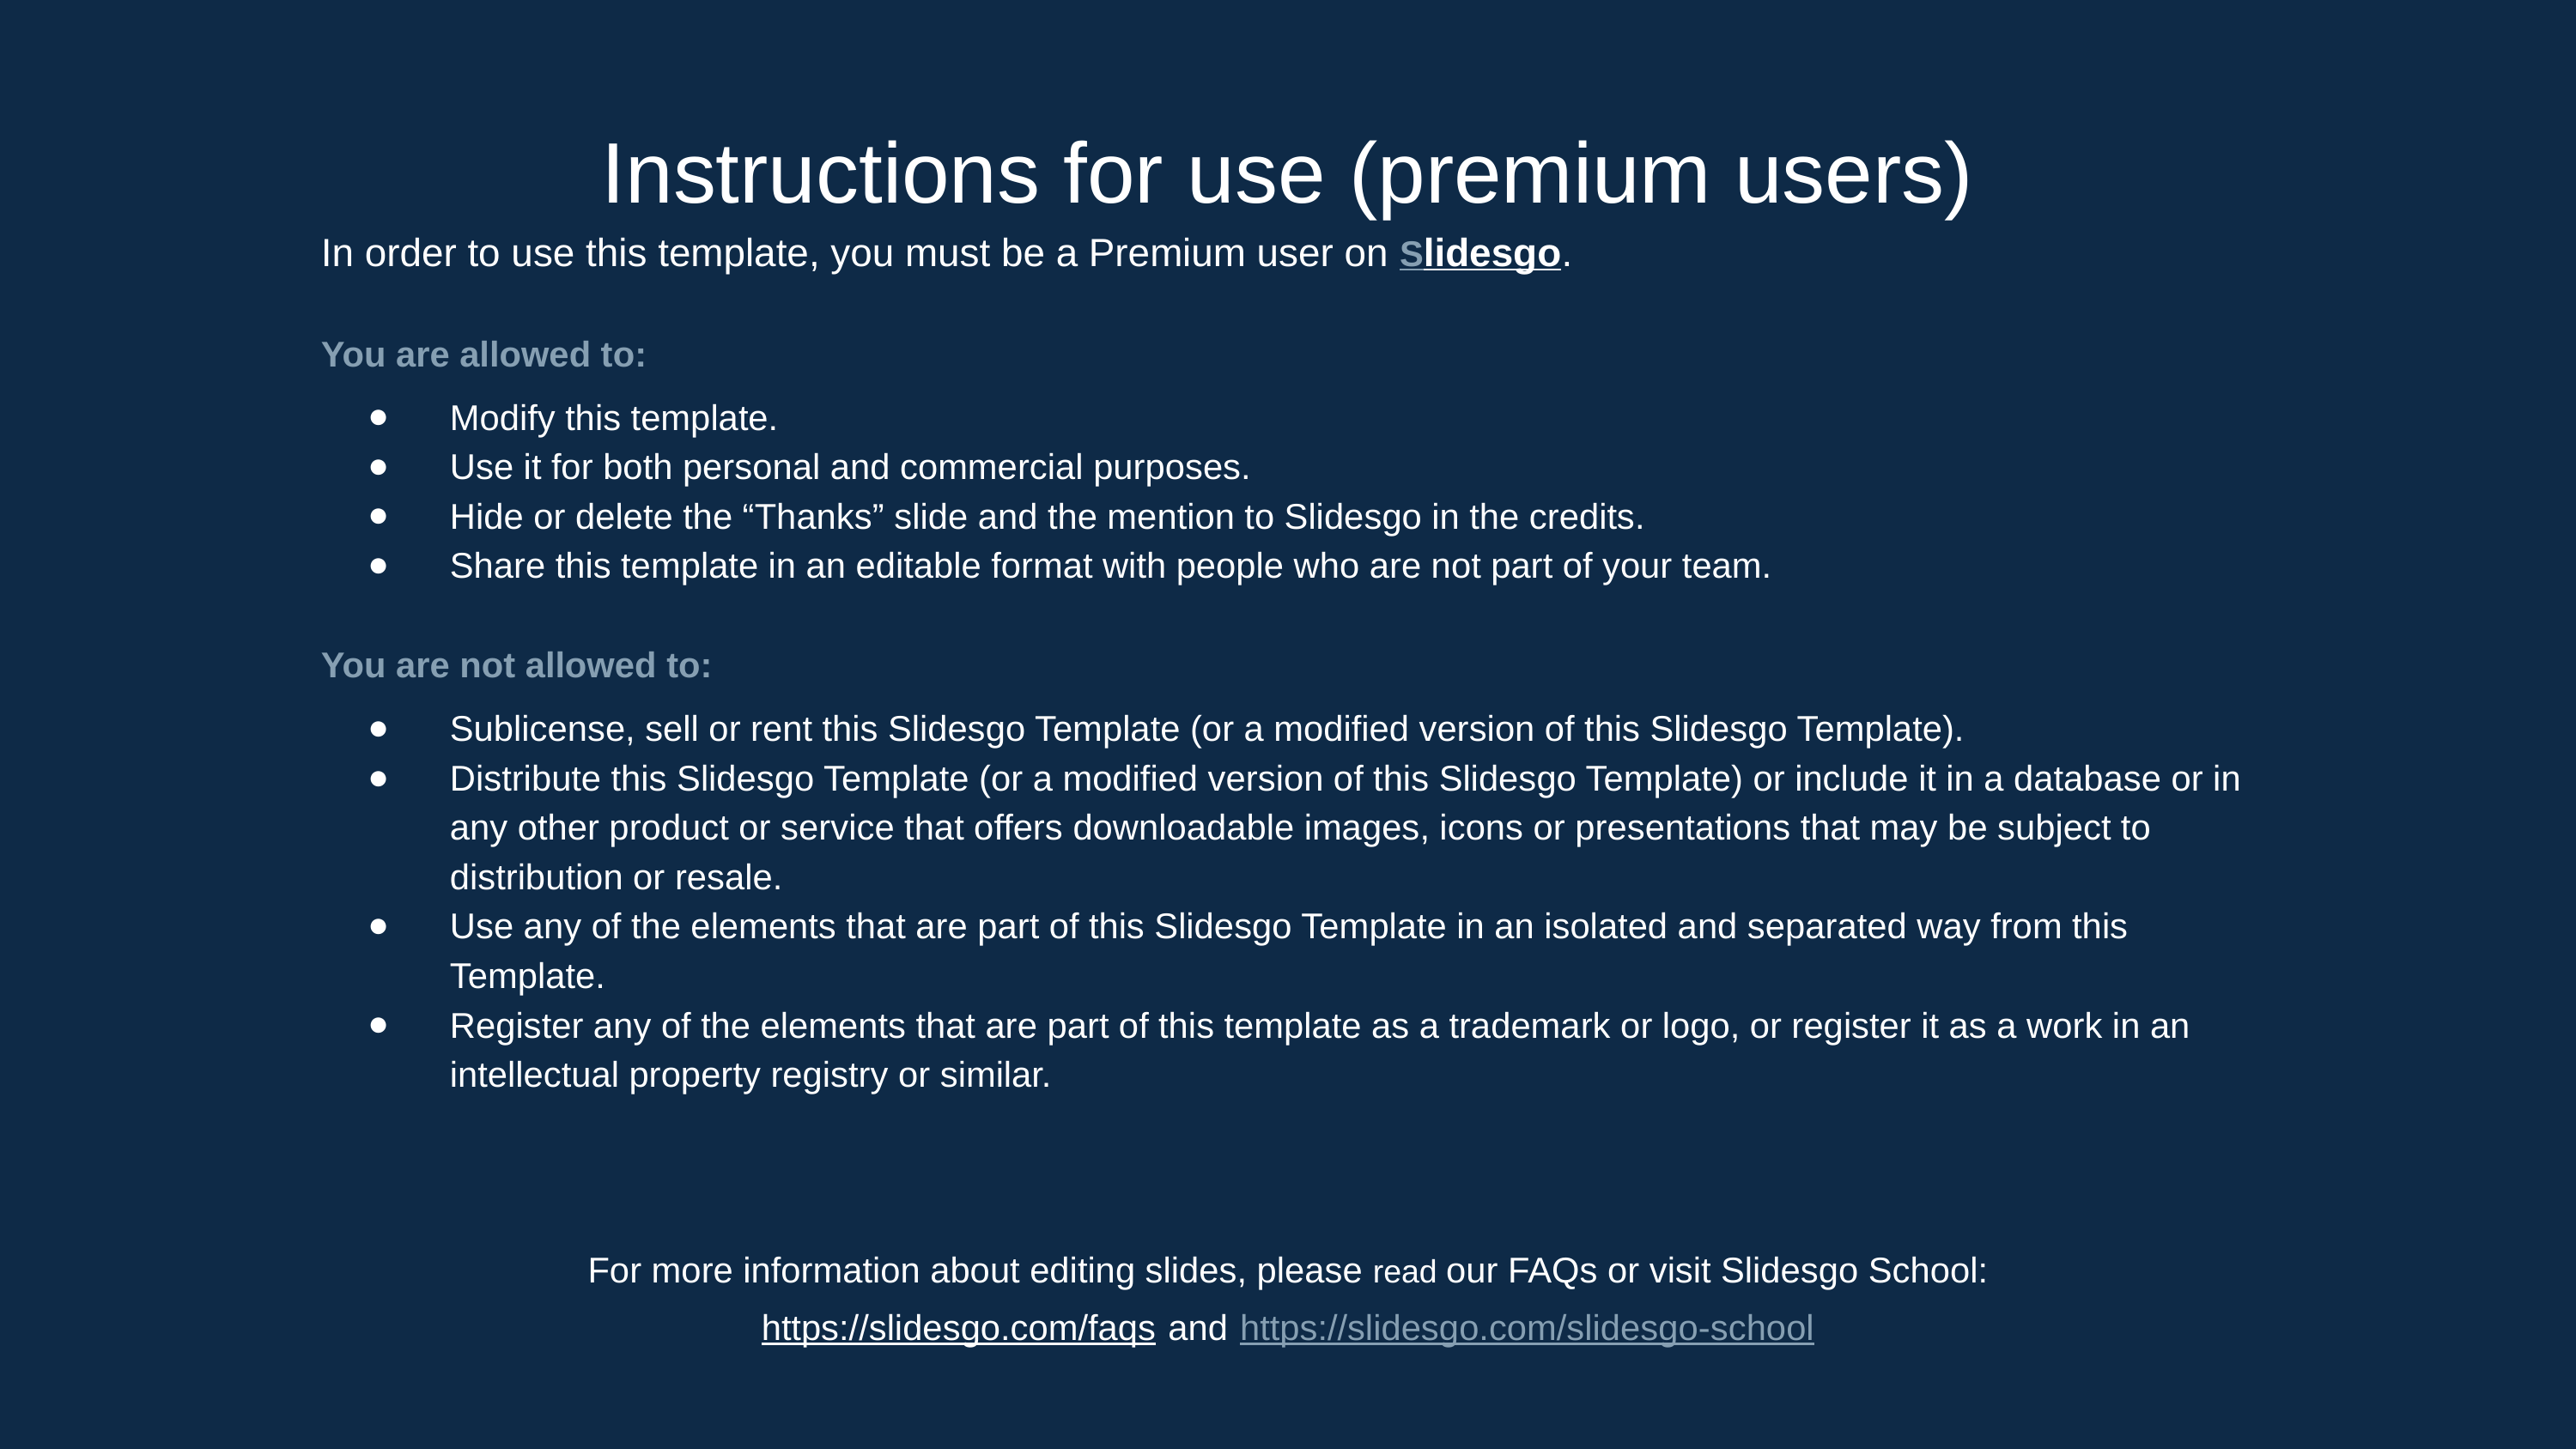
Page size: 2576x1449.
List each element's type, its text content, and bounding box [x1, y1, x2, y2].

title Instructions for use (premium users) [295, 91, 2281, 194]
list For more information about editing slides, please read our FAQs or visit Slidesgo School: https://slidesgo.com/faqs and https://slidesgo.com/slidesgo-school [295, 1215, 2281, 1339]
list In order to use this template, you must be a Premium user on Slidesgo. You are allowed to: Modify this template. Use it for both personal and commercial purposes. Hide or delete the “Thanks” slide and the mention to Slidesgo in the credits. Share this template in an editable format with people who are not part of your team. You are not allowed to: Sublicense, sell or rent this Slidesgo Template (or a modified version of this Slidesgo Template). Distribute this Slidesgo Template (or a modified version of this Slidesgo Template) or include it in a database or in any other product or service that offers downloadable images, icons or presentations that may be subject to distribution or resale. Use any of the elements that are part of this Slidesgo Template in an isolated and separated way from this Template. Register any of the elements that are part of this template as a trademark or logo, or register it as a work in an intellectual property registry or similar. [295, 194, 2281, 318]
